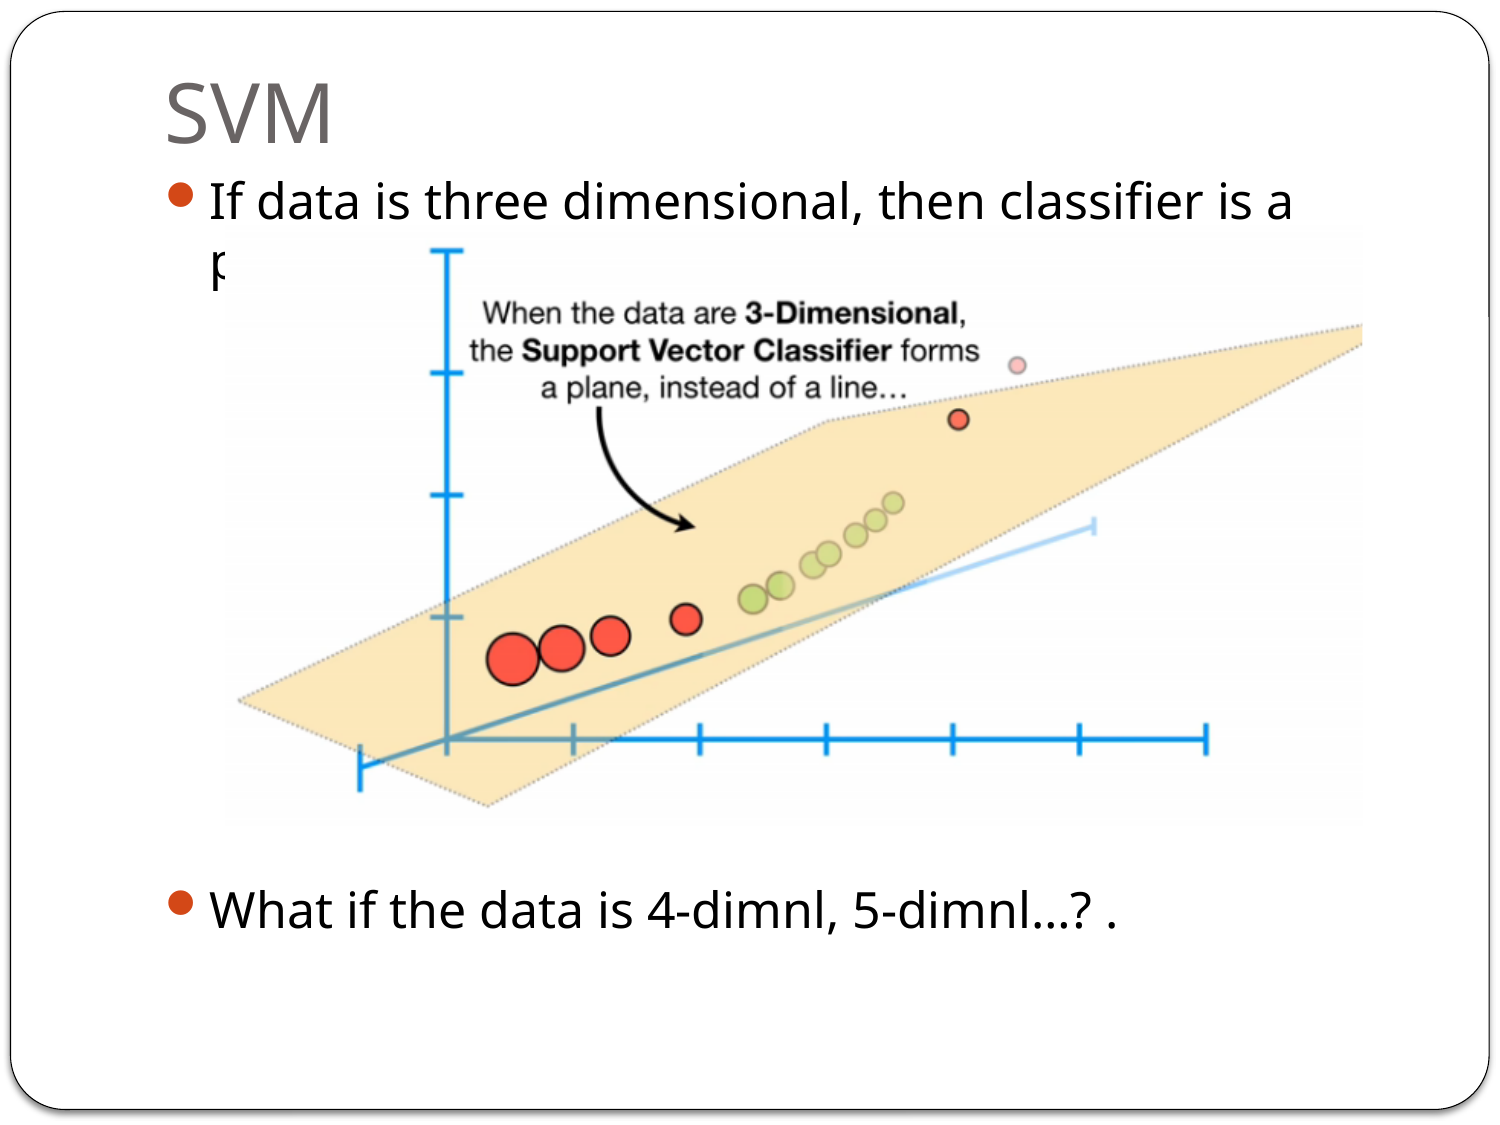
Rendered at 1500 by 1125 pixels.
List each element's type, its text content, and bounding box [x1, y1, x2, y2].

picture [224, 224, 1363, 827]
title SVM [150, 45, 1425, 162]
list If data is three dimensional, then classifier is a plane What if the data is 4-dimnl, 5-dimnl…? . [150, 162, 1425, 1050]
